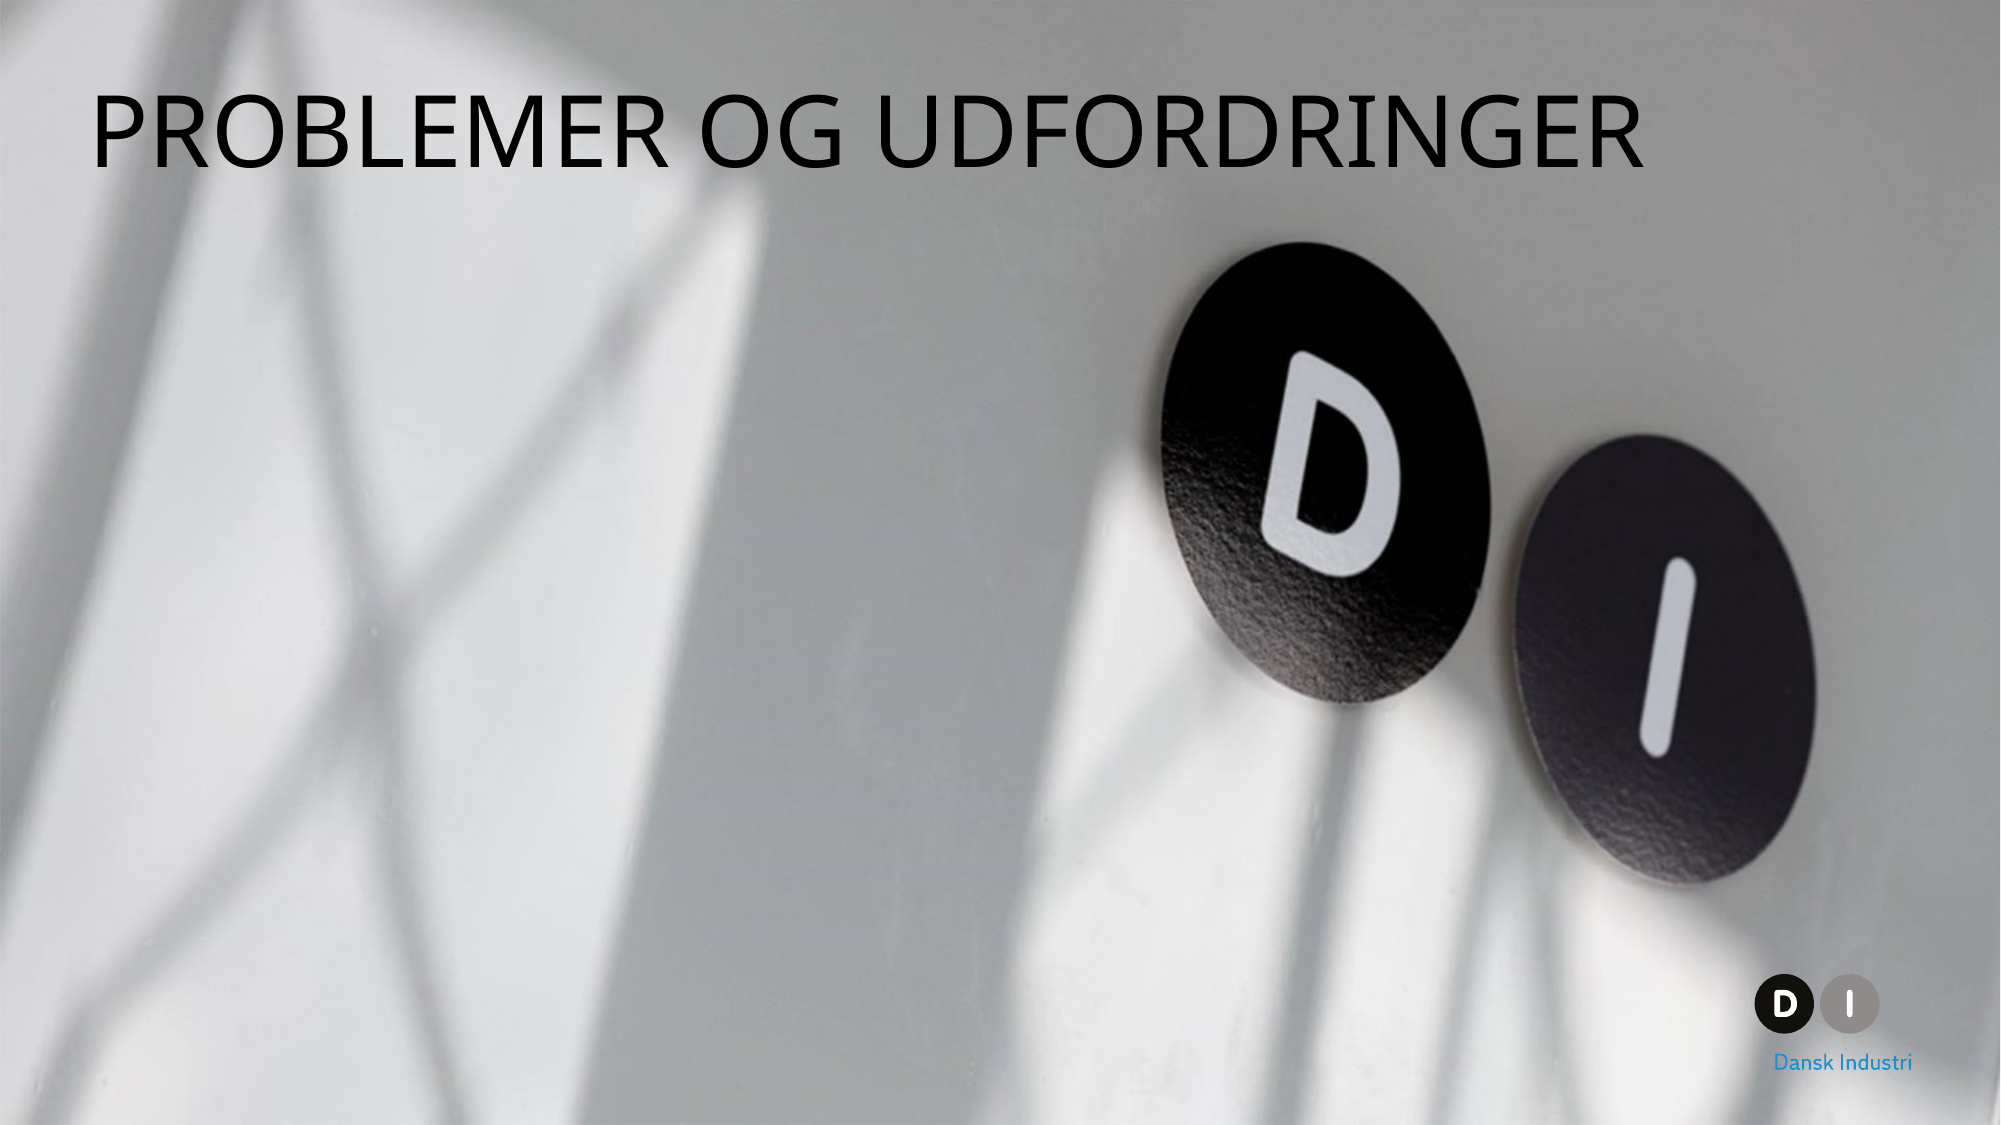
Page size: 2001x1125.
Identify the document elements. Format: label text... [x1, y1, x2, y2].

title Problemer og udfordringer [88, 80, 1911, 450]
picture [0, 0, 2001, 1125]
